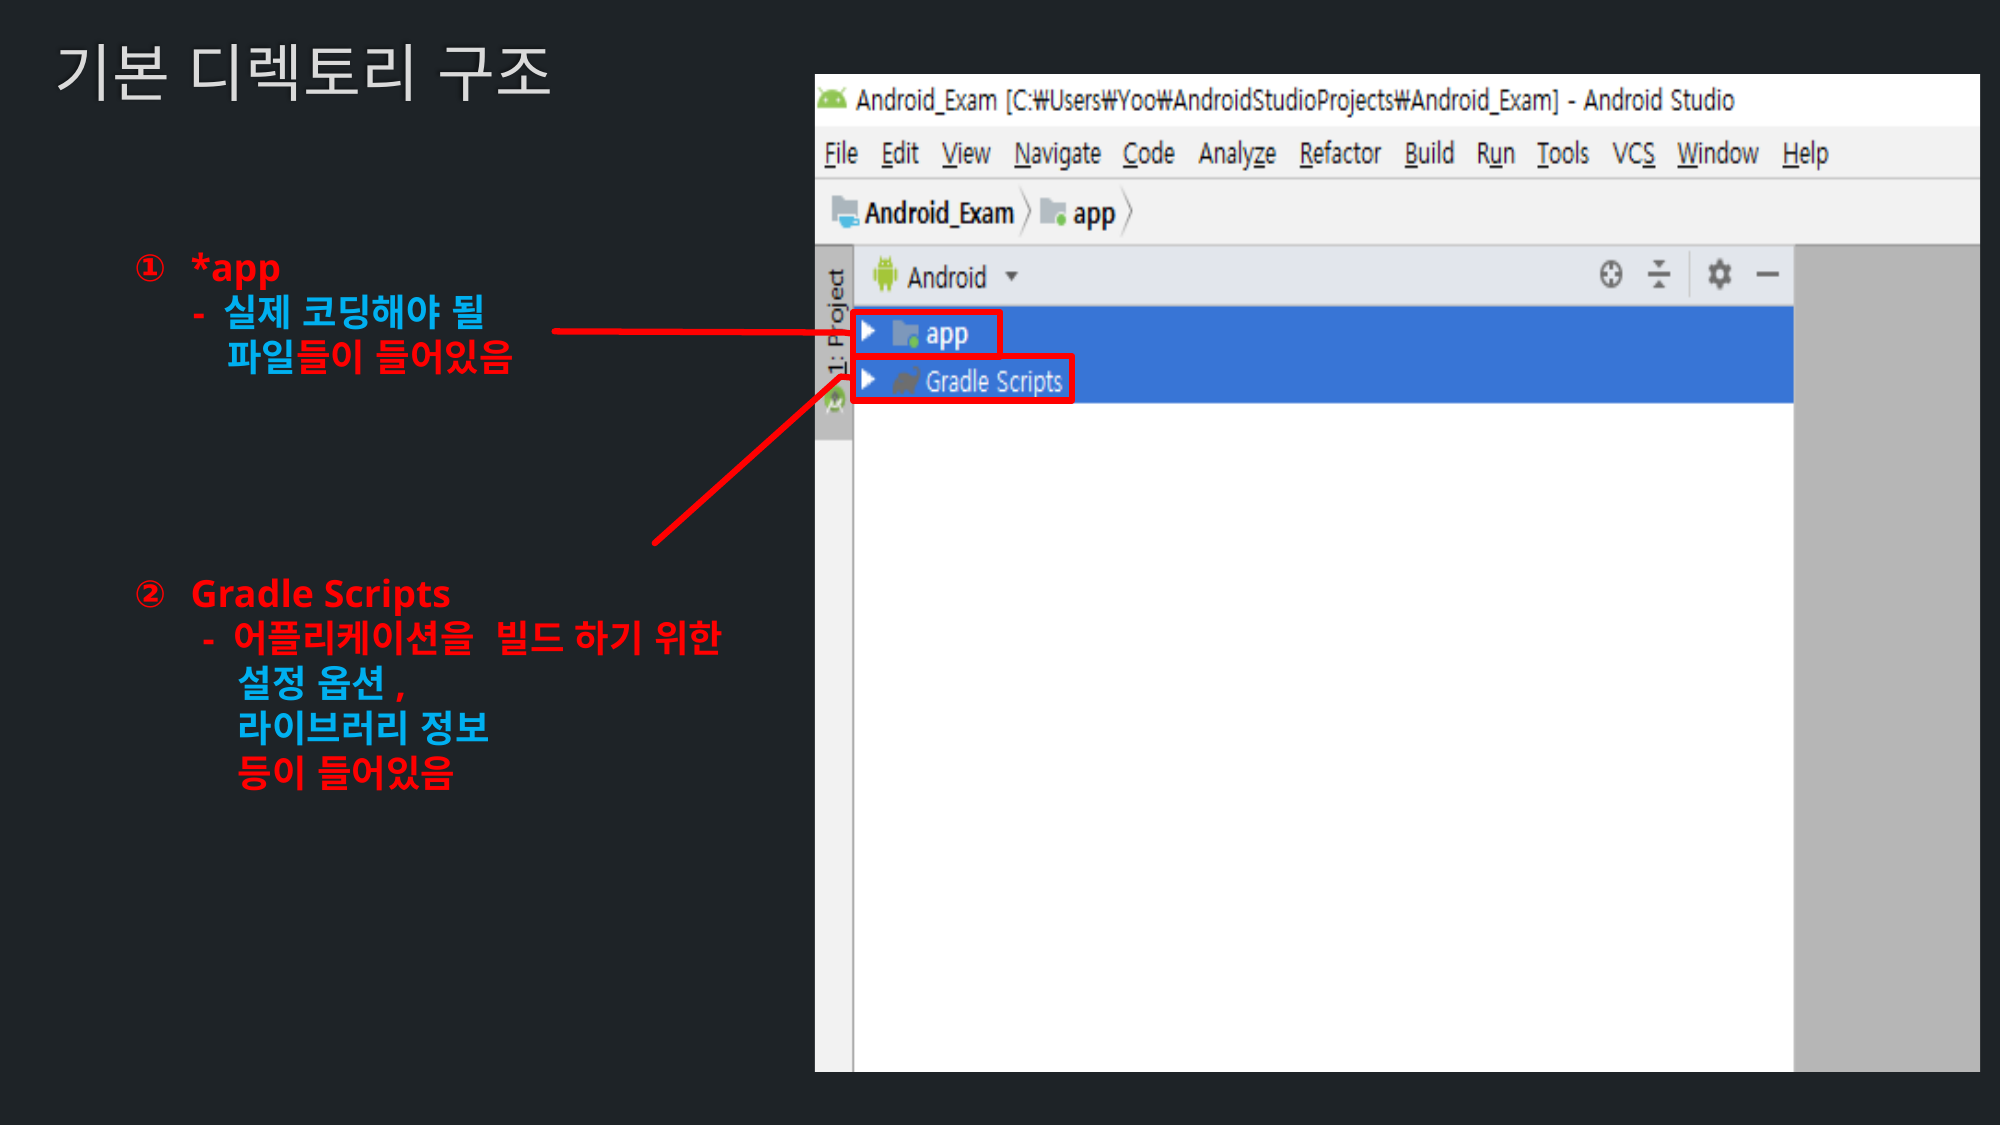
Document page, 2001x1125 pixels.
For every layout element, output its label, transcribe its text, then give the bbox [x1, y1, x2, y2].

title 기본 디렉토리 구조 [0, 0, 608, 143]
text_box *app - 실제 코딩해야 될 파일들이 들어있음 [119, 236, 670, 387]
text_box Gradle Scripts - 어플리케이션을 빌드 하기 위한 설정 옵션, 라이브러리 정보 등이 들어있음 [119, 562, 775, 803]
picture [814, 73, 1981, 1073]
text_box [653, 405, 806, 545]
text_box [553, 330, 806, 334]
